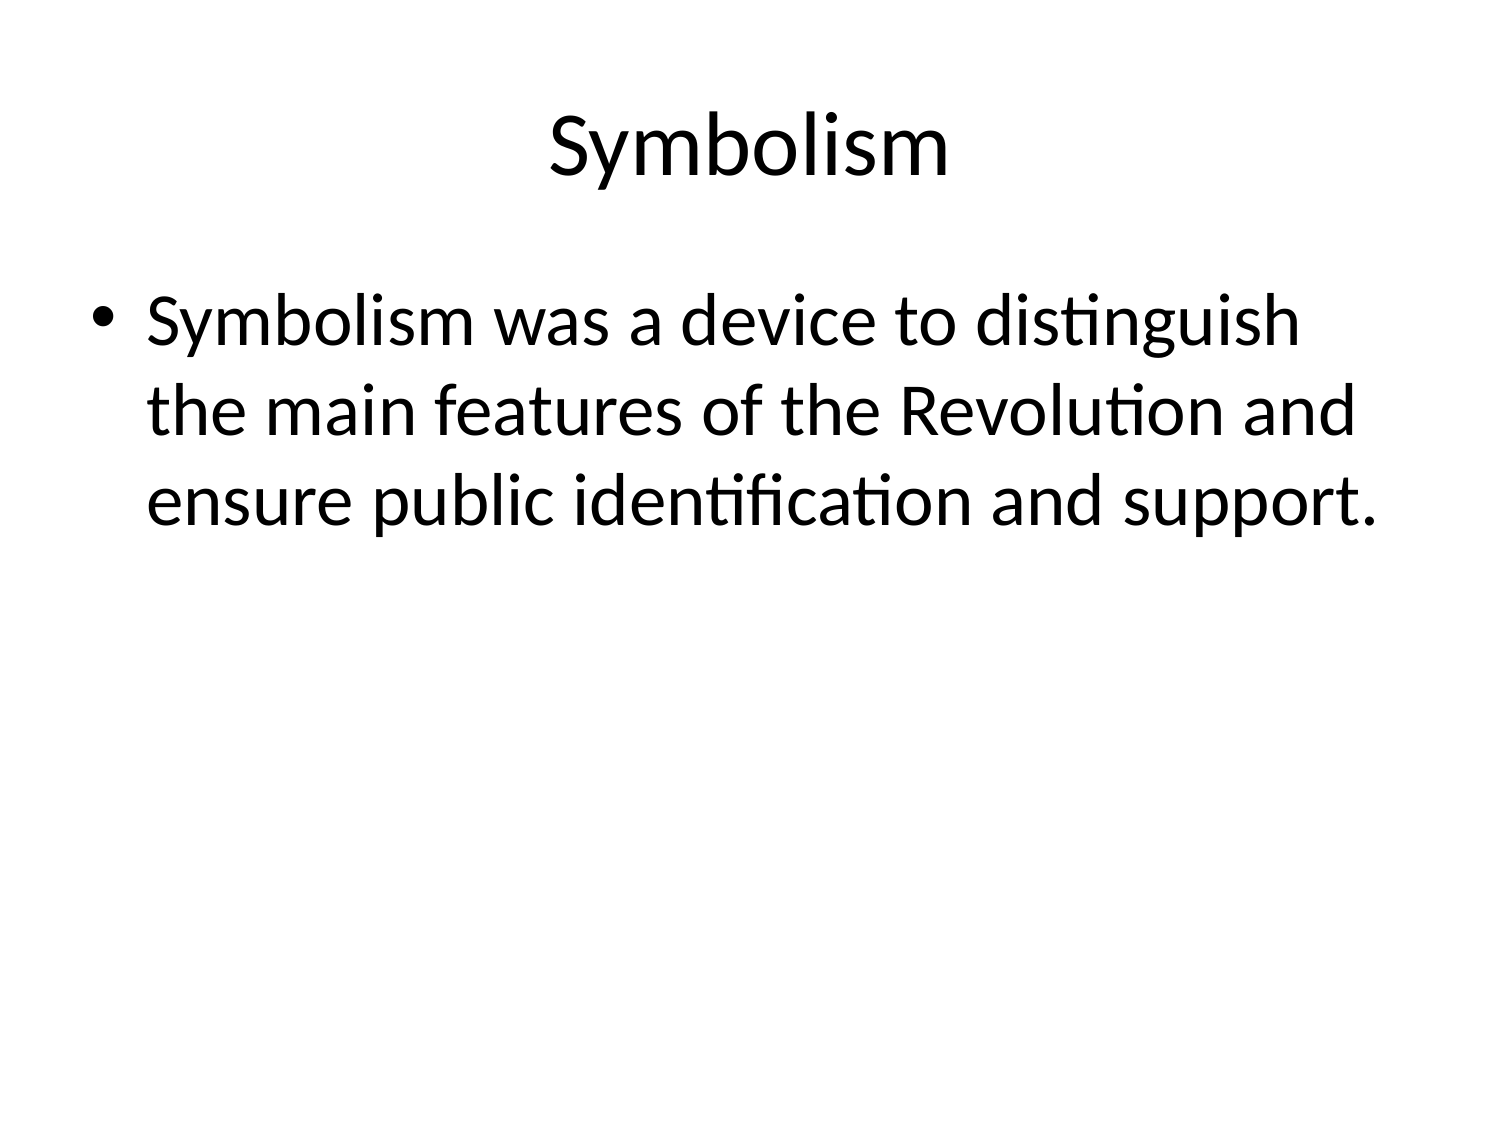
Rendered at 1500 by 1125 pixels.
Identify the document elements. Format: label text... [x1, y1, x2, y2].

list Symbolism was a device to distinguish the main features of the Revolution and ensure public identification and support. [75, 262, 1425, 1005]
title Symbolism [75, 45, 1425, 233]
